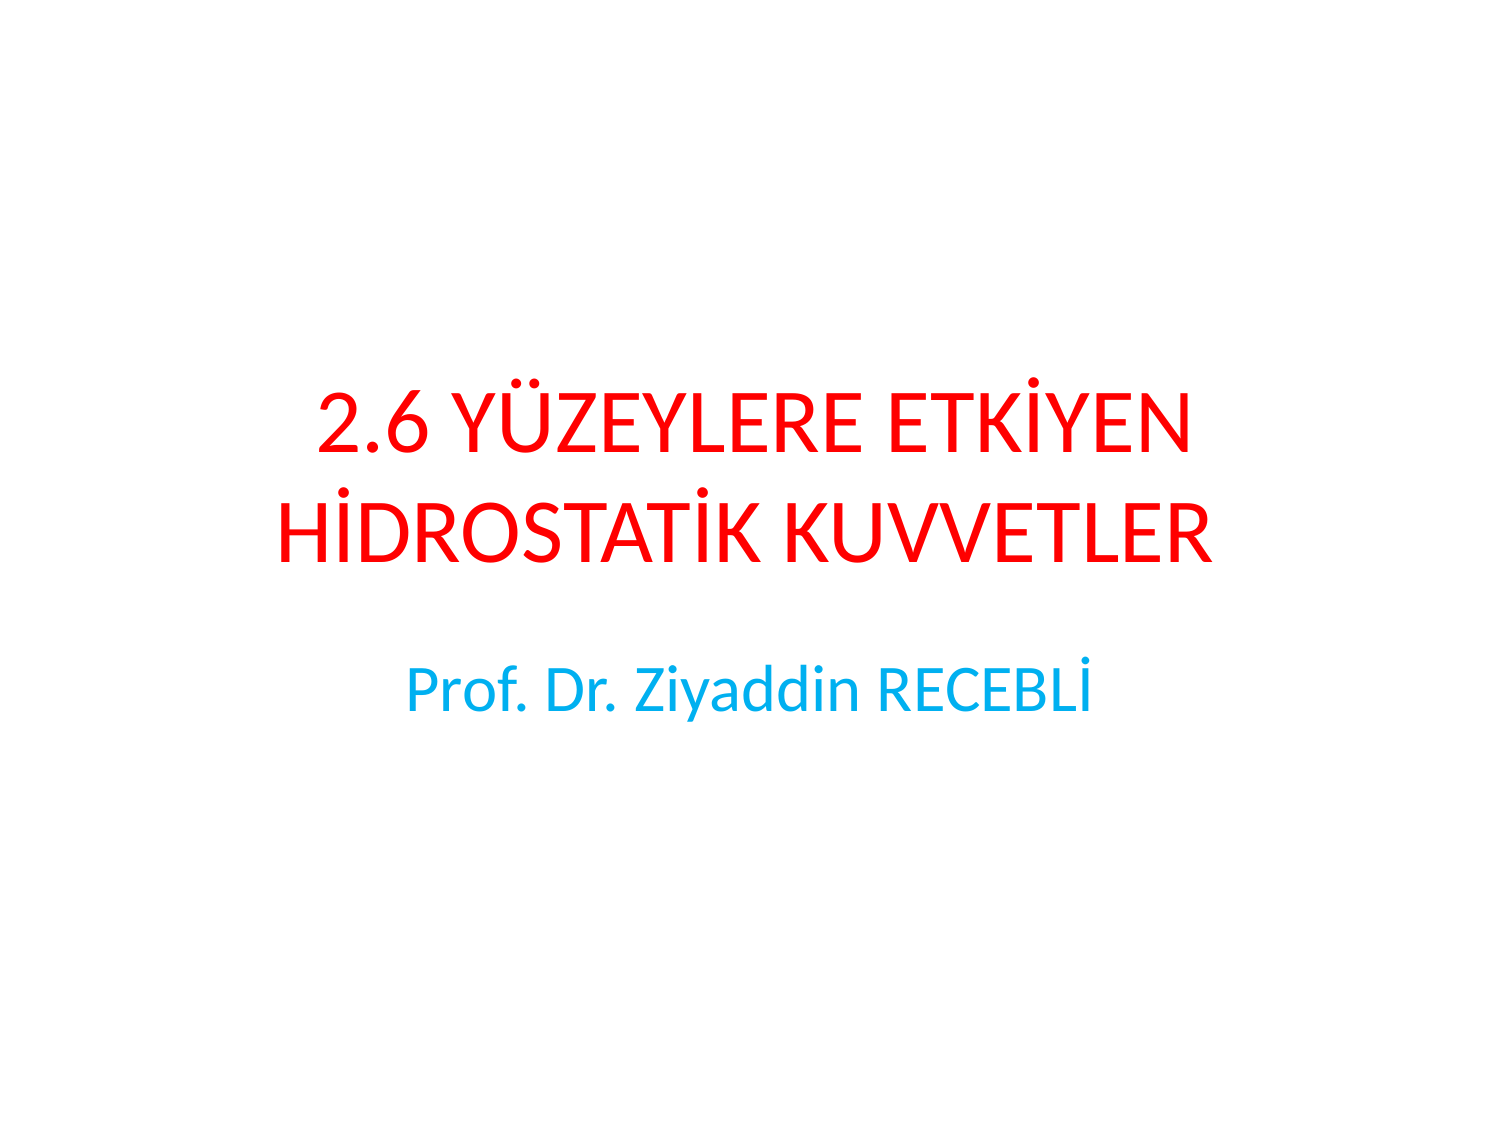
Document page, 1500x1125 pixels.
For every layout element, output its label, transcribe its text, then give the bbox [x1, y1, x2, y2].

subtitle Prof. Dr. Ziyaddin RECEBLİ [225, 637, 1275, 925]
title 2.6 YÜZEYLERE ETKİYEN HİDROSTATİK KUVVETLER [235, 349, 1276, 591]
